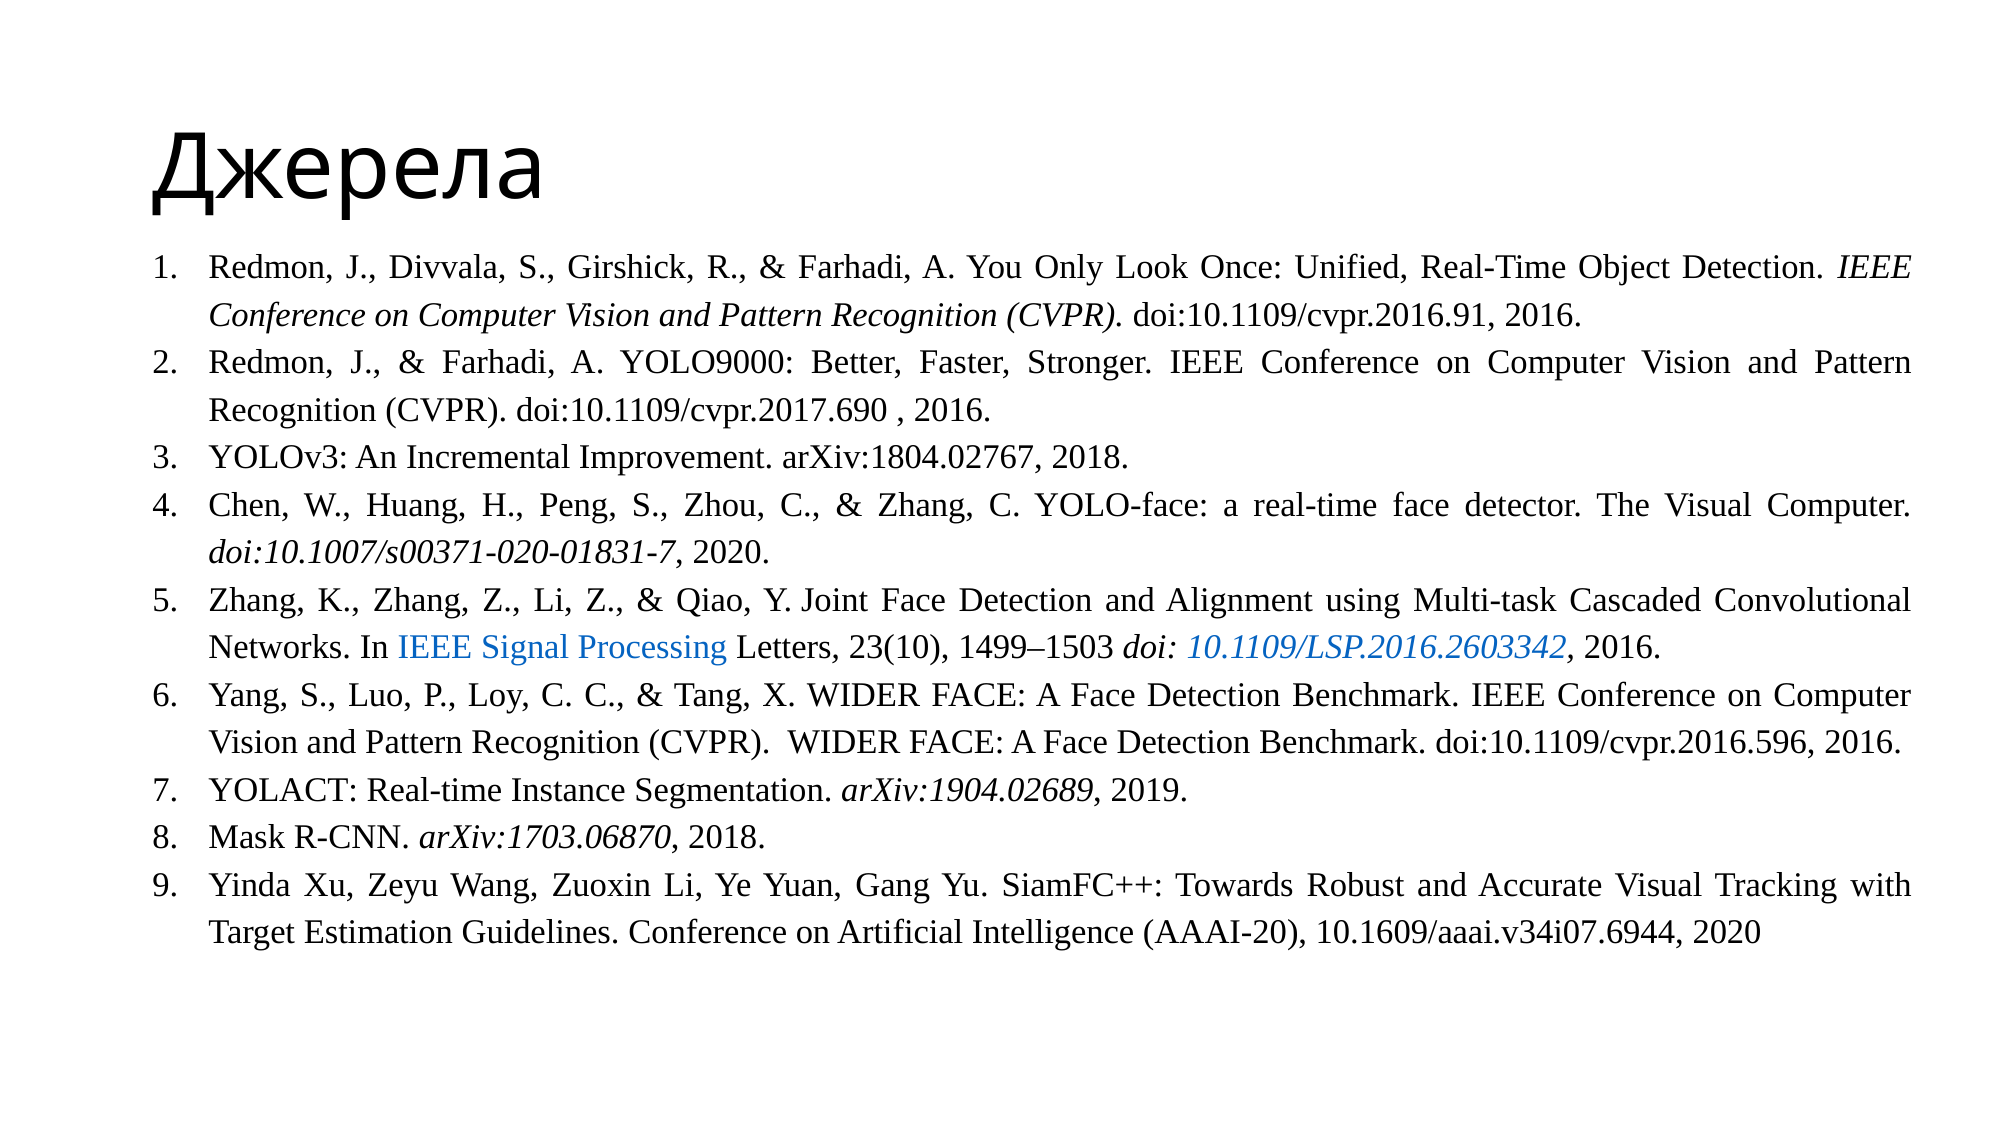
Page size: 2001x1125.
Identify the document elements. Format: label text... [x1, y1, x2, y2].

title Джерела [137, 59, 1863, 230]
list Redmon, J., Divvala, S., Girshick, R., & Farhadi, A. You Only Look Once: Unified, Real-Time Object Detection. IEEE Conference on Computer Vision and Pattern Recognition (CVPR). doi:10.1109/cvpr.2016.91, 2016. Redmon, J., & Farhadi, A. YOLO9000: Better, Faster, Stronger. IEEE Conference on Computer Vision and Pattern Recognition (CVPR). doi:10.1109/cvpr.2017.690 , 2016. YOLOv3: An Incremental Improvement. arXiv:1804.02767, 2018. Chen, W., Huang, H., Peng, S., Zhou, C., & Zhang, C. YOLO-face: a real-time face detector. The Visual Computer. doi:10.1007/s00371-020-01831-7, 2020. Zhang, K., Zhang, Z., Li, Z., & Qiao, Y. Joint Face Detection and Alignment using Multi-task Cascaded Convolutional Networks. In IEEE Signal Processing Letters, 23(10), 1499–1503 doi: 10.1109/LSP.2016.2603342, 2016. Yang, S., Luo, P., Loy, C. C., & Tang, X. WIDER FACE: A Face Detection Benchmark. IEEE Conference on Computer Vision and Pattern Recognition (CVPR). WIDER FACE: A Face Detection Benchmark. doi:10.1109/cvpr.2016.596, 2016. YOLACT: Real-time Instance Segmentation. arXiv:1904.02689, 2019. Mask R-CNN. arXiv:1703.06870, 2018. Yinda Xu, Zeyu Wang, Zuoxin Li, Ye Yuan, Gang Yu. SiamFC++: Towards Robust and Accurate Visual Tracking with Target Estimation Guidelines. Conference on Artificial Intelligence (AAAI-20), 10.1609/aaai.v34i07.6944, 2020 [137, 230, 1927, 1014]
